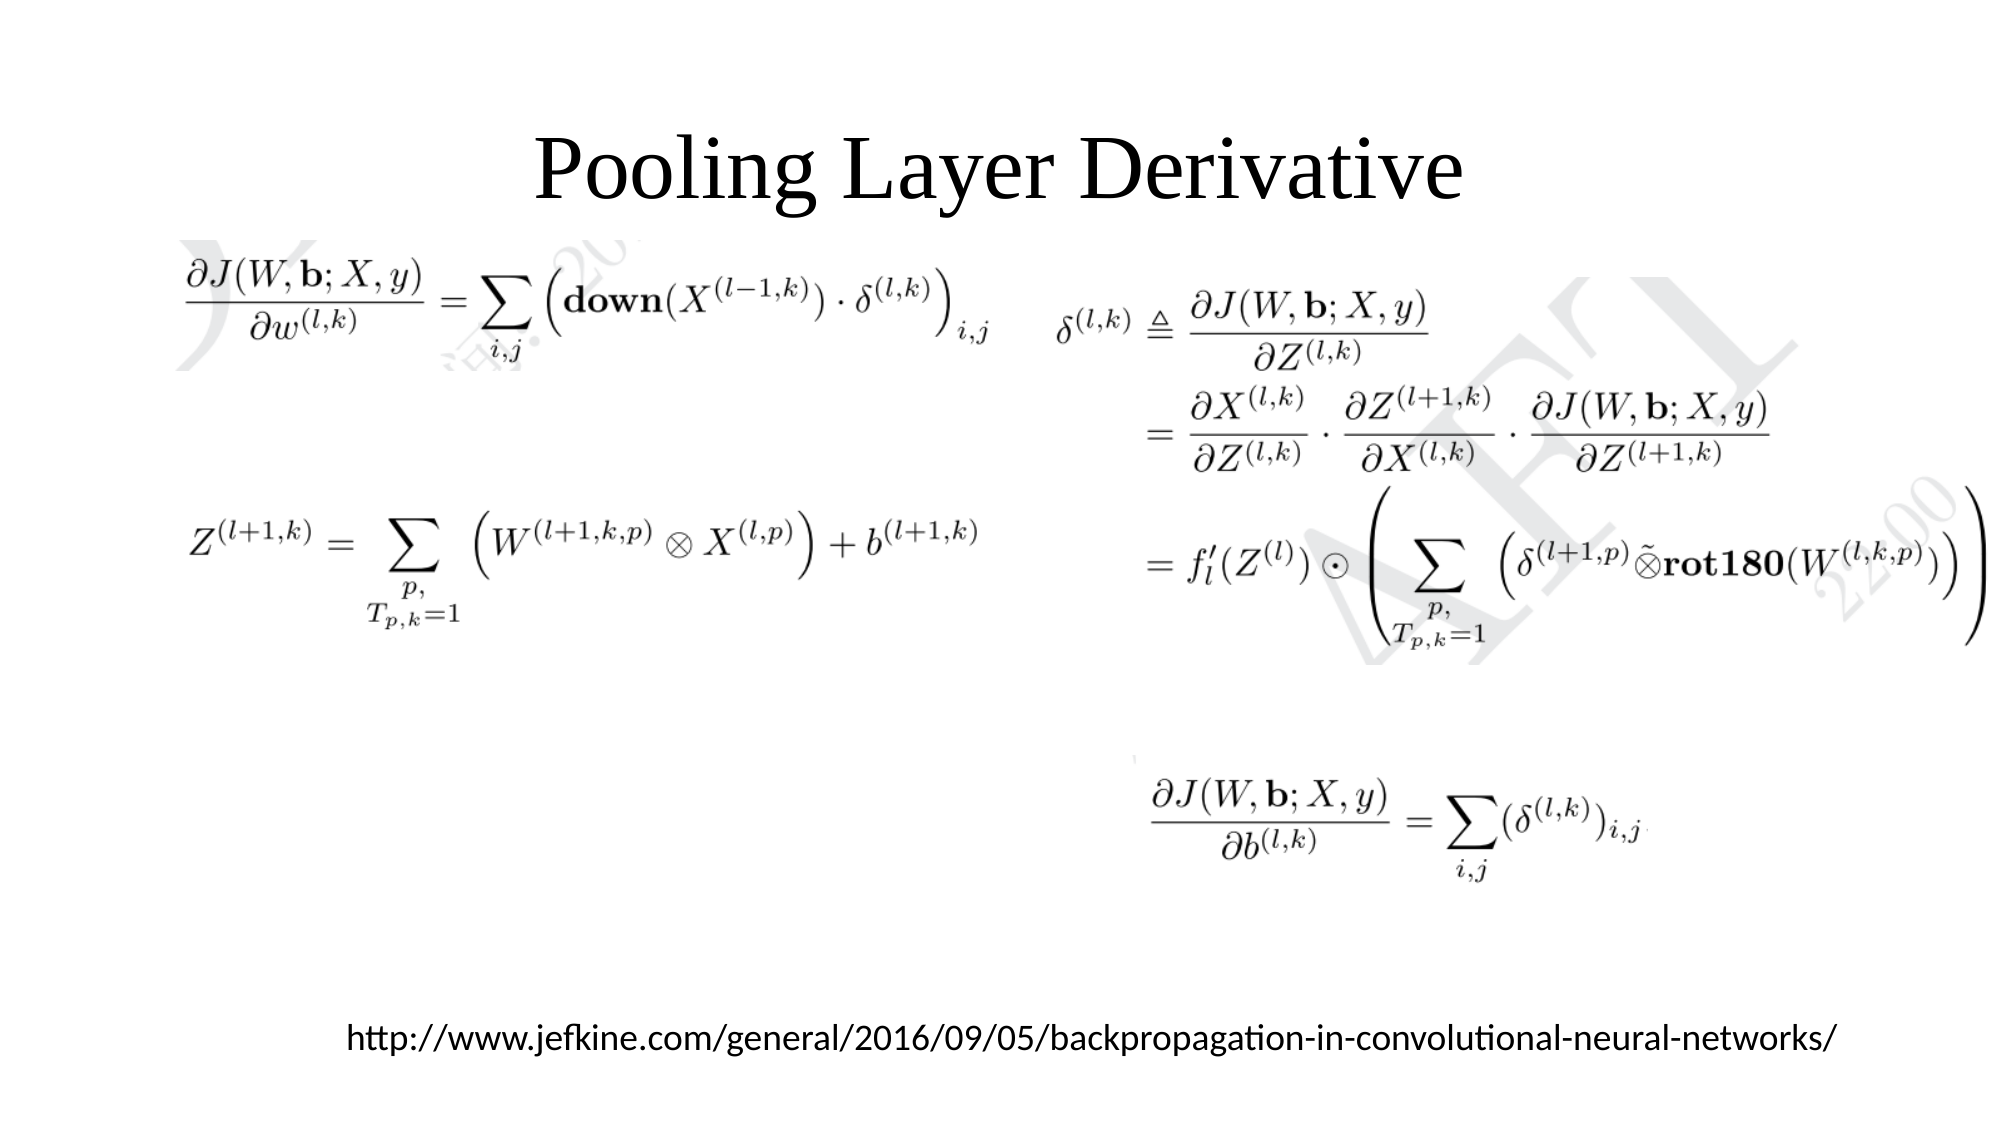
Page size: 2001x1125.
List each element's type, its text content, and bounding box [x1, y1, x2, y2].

text_box http://www.jefkine.com/general/2016/09/05/backpropagation-in-convolutional-neural-networks/ [331, 1005, 1854, 1066]
picture [1032, 277, 2000, 665]
title Pooling Layer Derivative [137, 59, 1863, 278]
picture [1126, 755, 1648, 892]
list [137, 482, 1007, 642]
picture [163, 240, 1000, 371]
